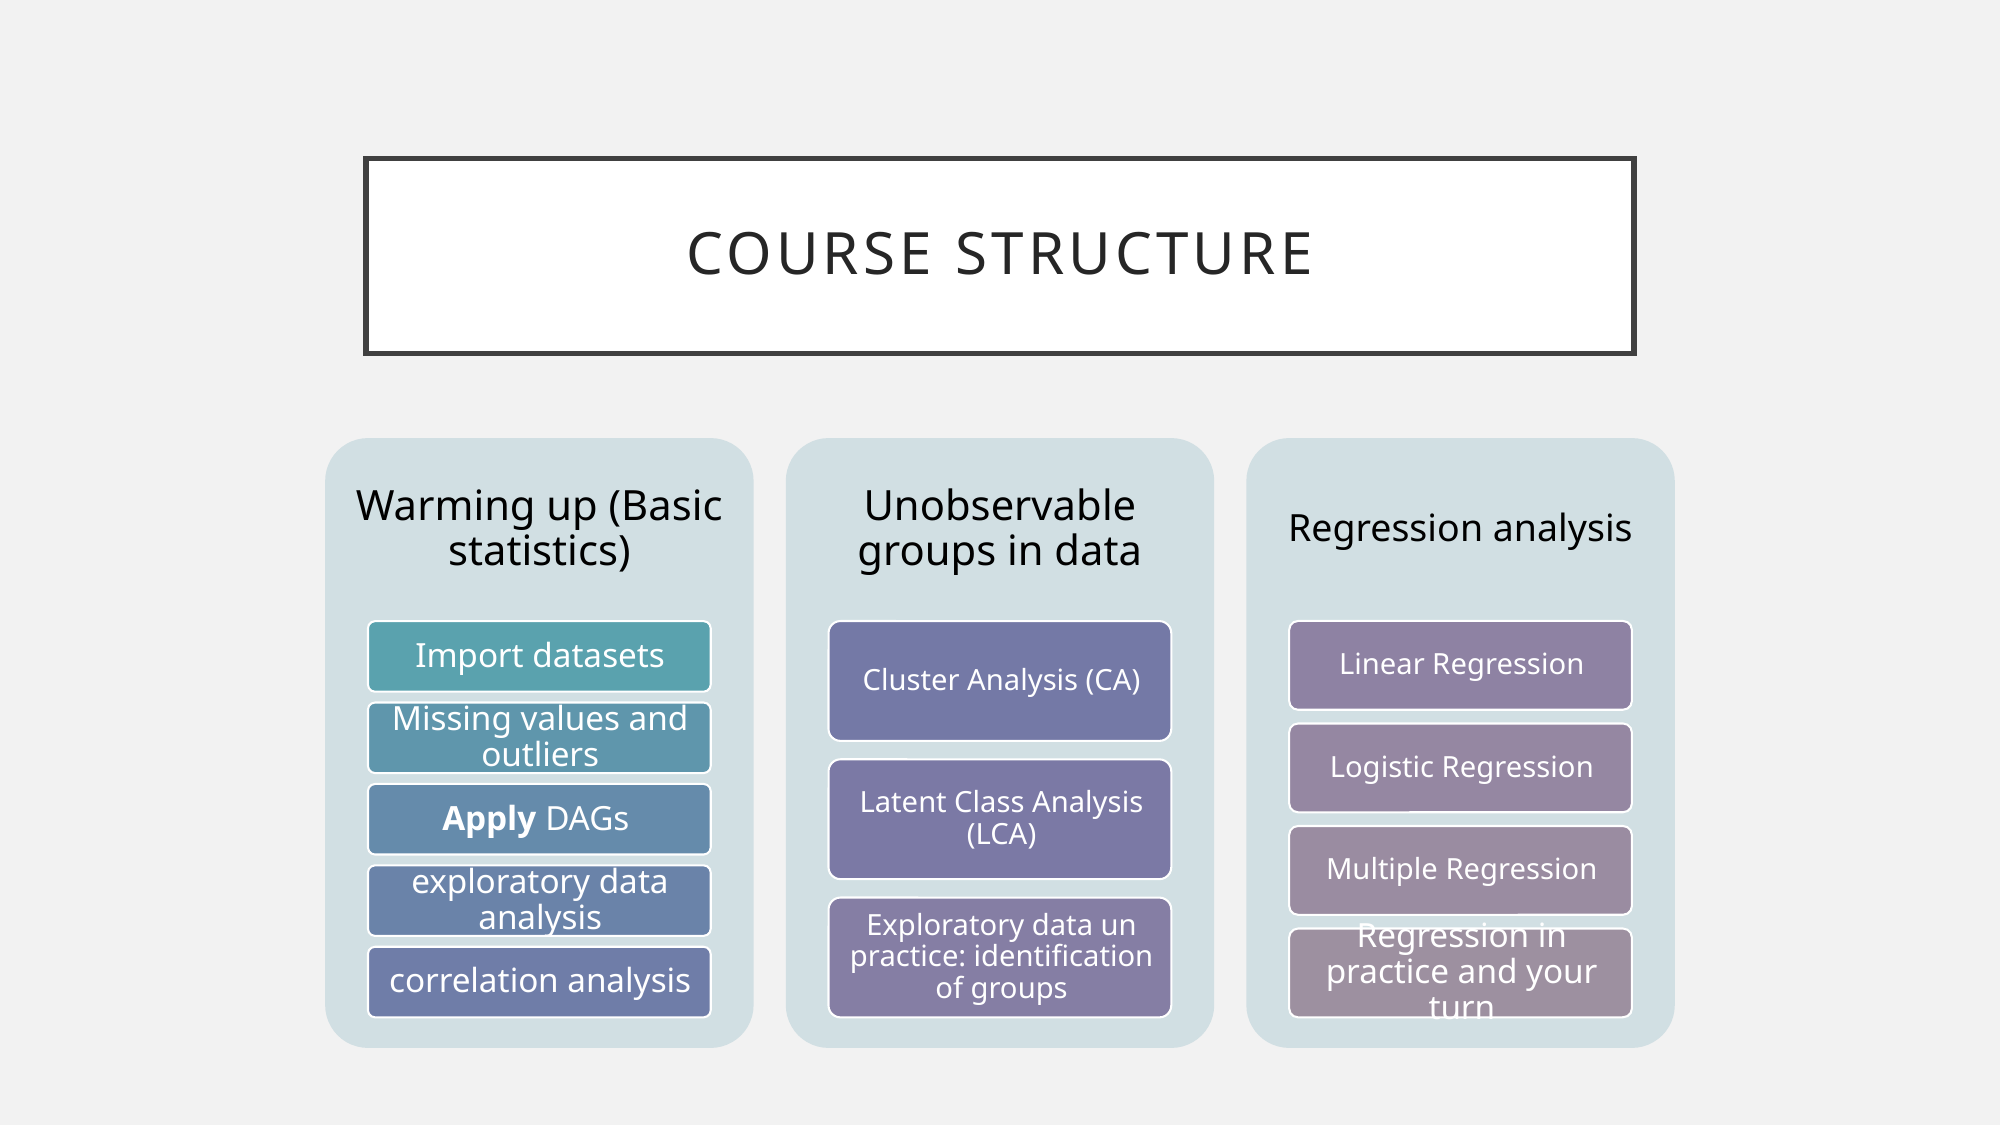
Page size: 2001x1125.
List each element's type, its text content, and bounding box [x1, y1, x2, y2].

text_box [324, 438, 1675, 1048]
title COURSE structure [363, 156, 1637, 356]
